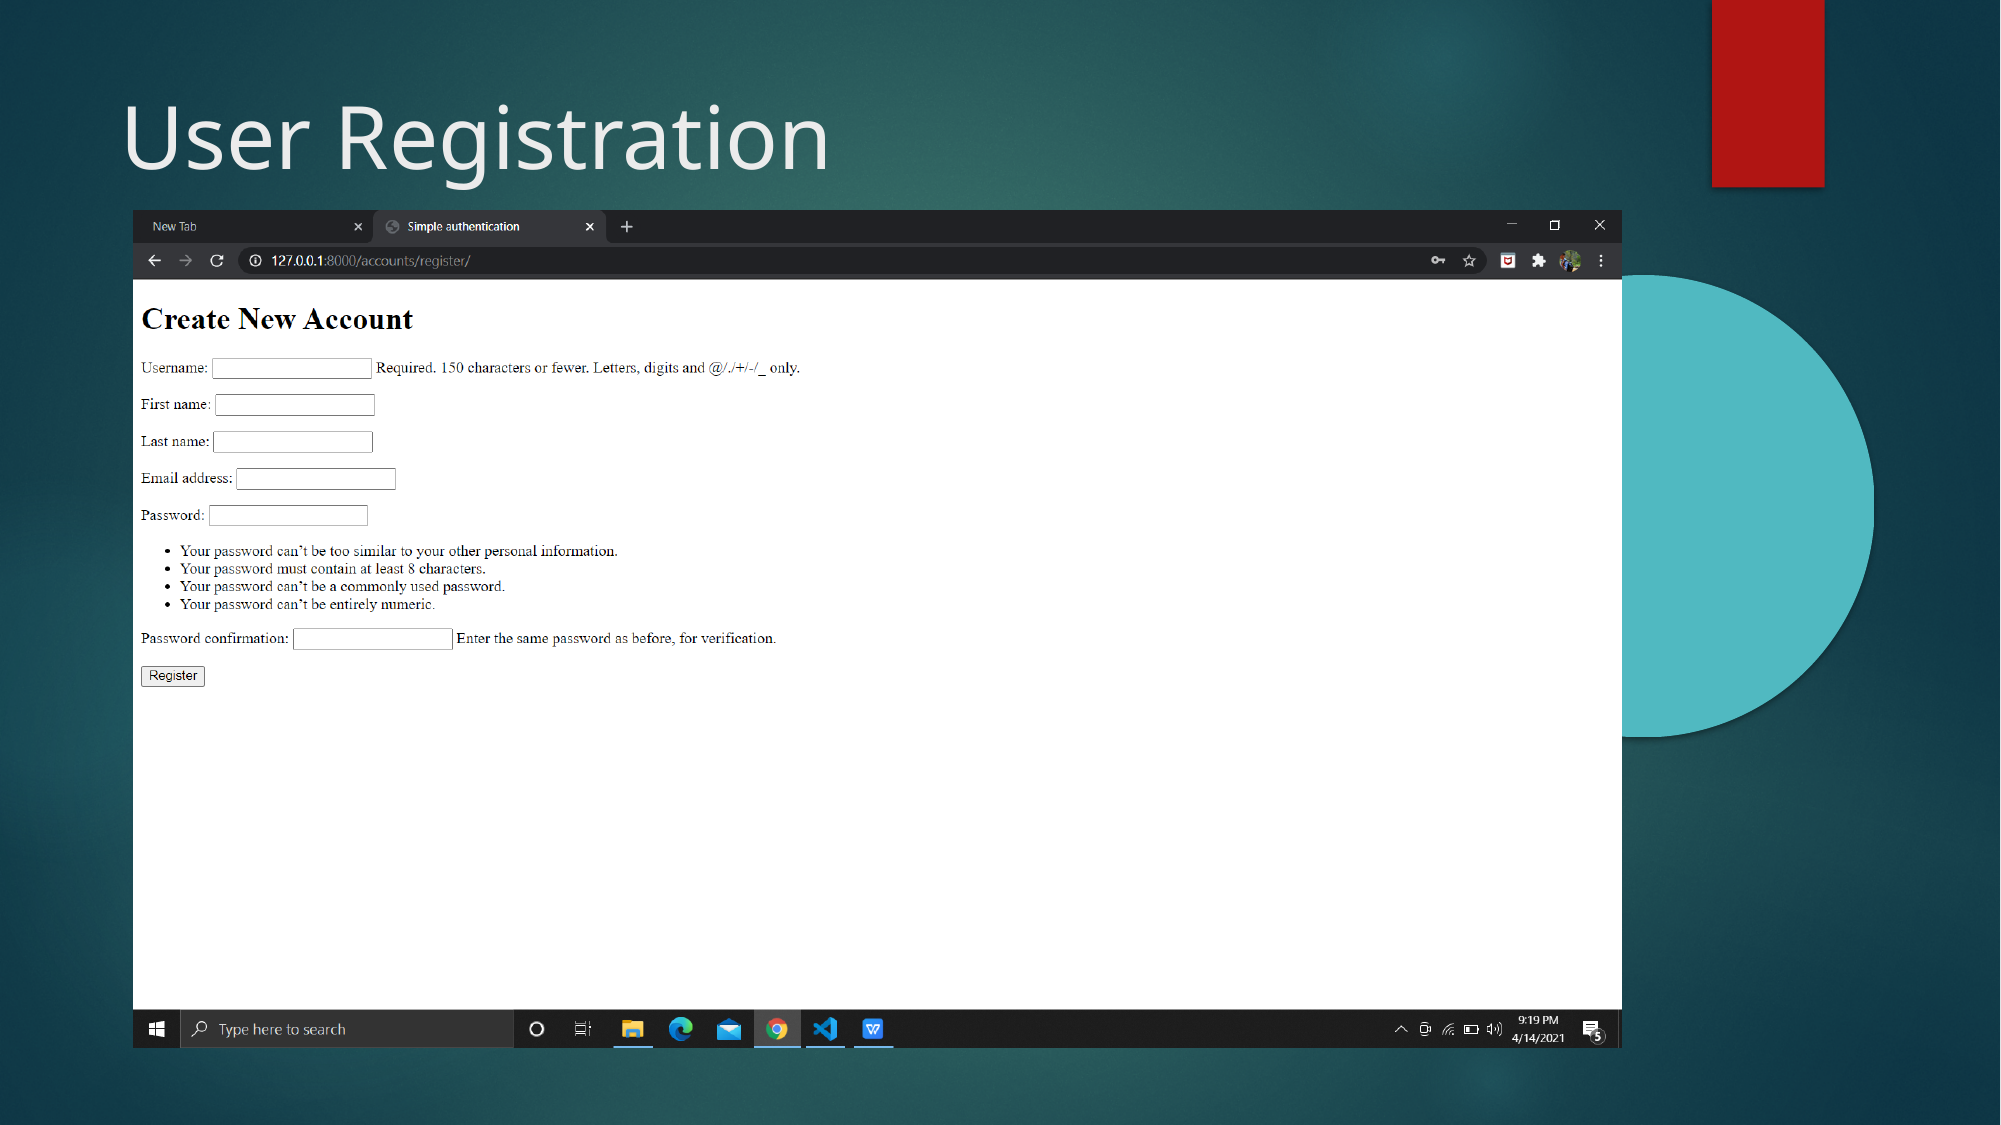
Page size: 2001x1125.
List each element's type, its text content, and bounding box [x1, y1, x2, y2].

text_box User Registration [106, 74, 1649, 304]
picture [0, 0, 2001, 1125]
